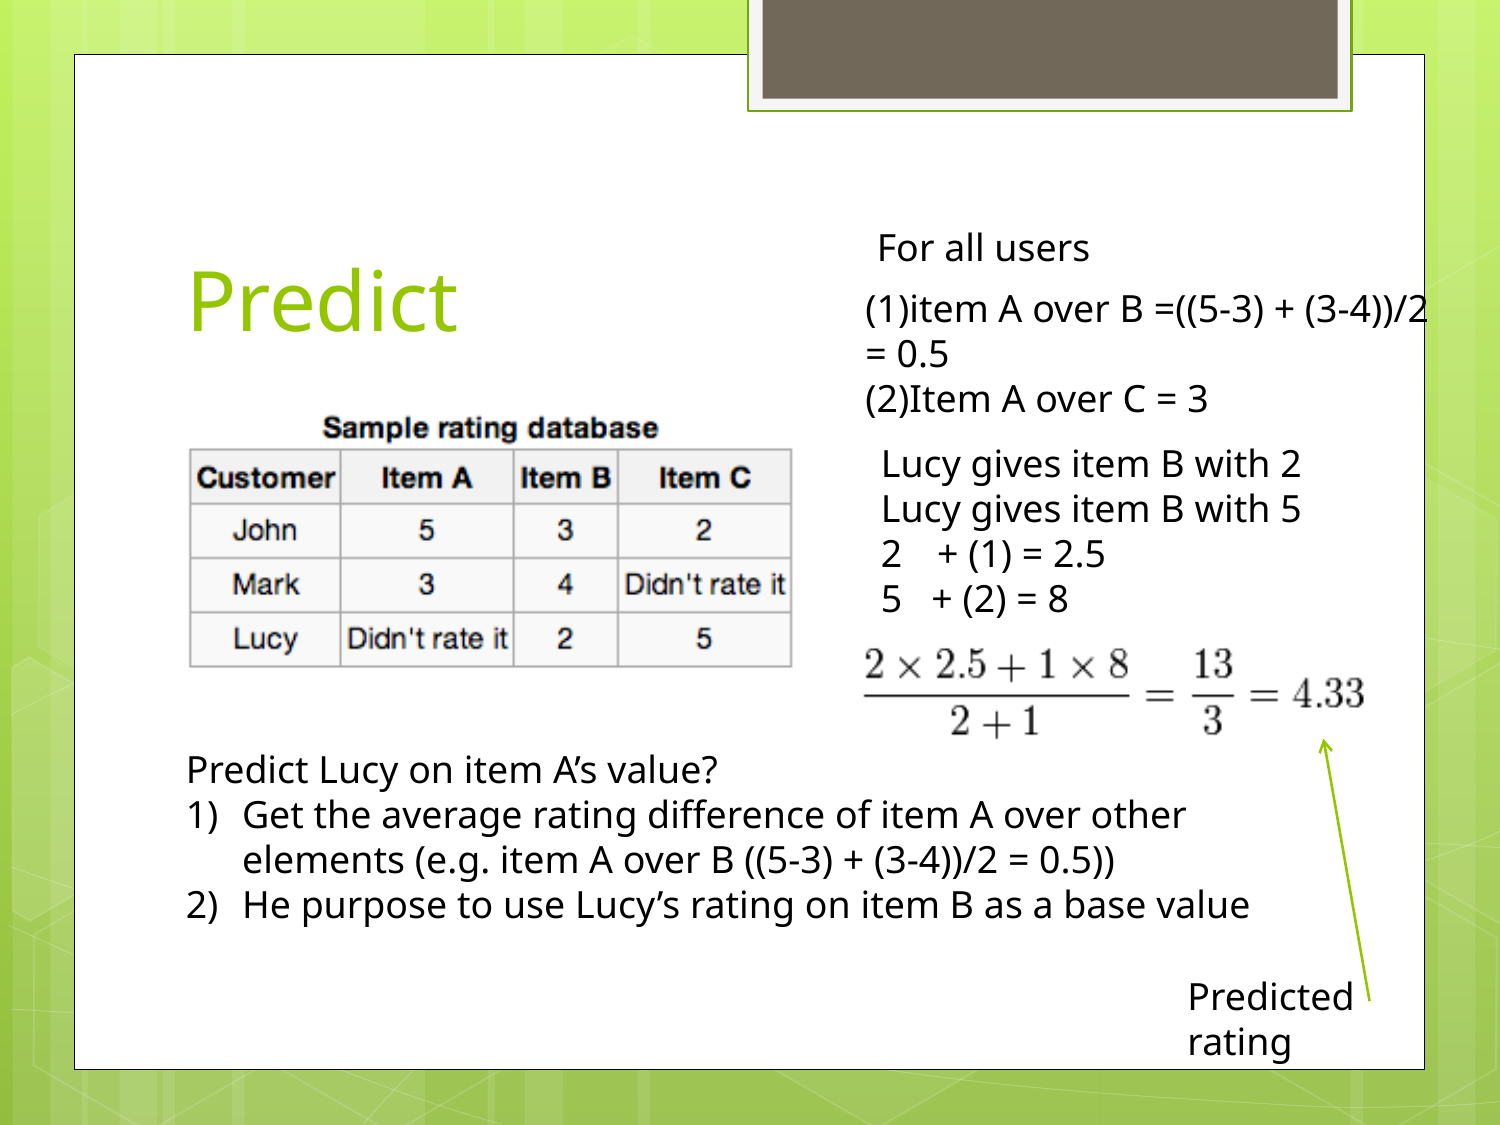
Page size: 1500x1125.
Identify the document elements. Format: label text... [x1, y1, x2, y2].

text_box Lucy gives item B with 2 Lucy gives item B with 5 + (1) = 2.5 5 + (2) = 8 [866, 432, 1439, 627]
title Predict [171, 168, 1324, 357]
picture [850, 628, 1387, 753]
text_box Predict Lucy on item A’s value? Get the average rating difference of item A over other elements (e.g. item A over B ((5-3) + (3-4))/2 = 0.5)) He purpose to use Lucy’s rating on item B as a base value [171, 738, 1317, 934]
text_box (1)item A over B =((5-3) + (3-4))/2 = 0.5 (2)Item A over C = 3 [850, 277, 1476, 428]
text_box For all users [862, 217, 1106, 277]
text_box Predicted rating [1172, 965, 1403, 1071]
picture [170, 401, 824, 690]
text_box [1323, 738, 1370, 1002]
